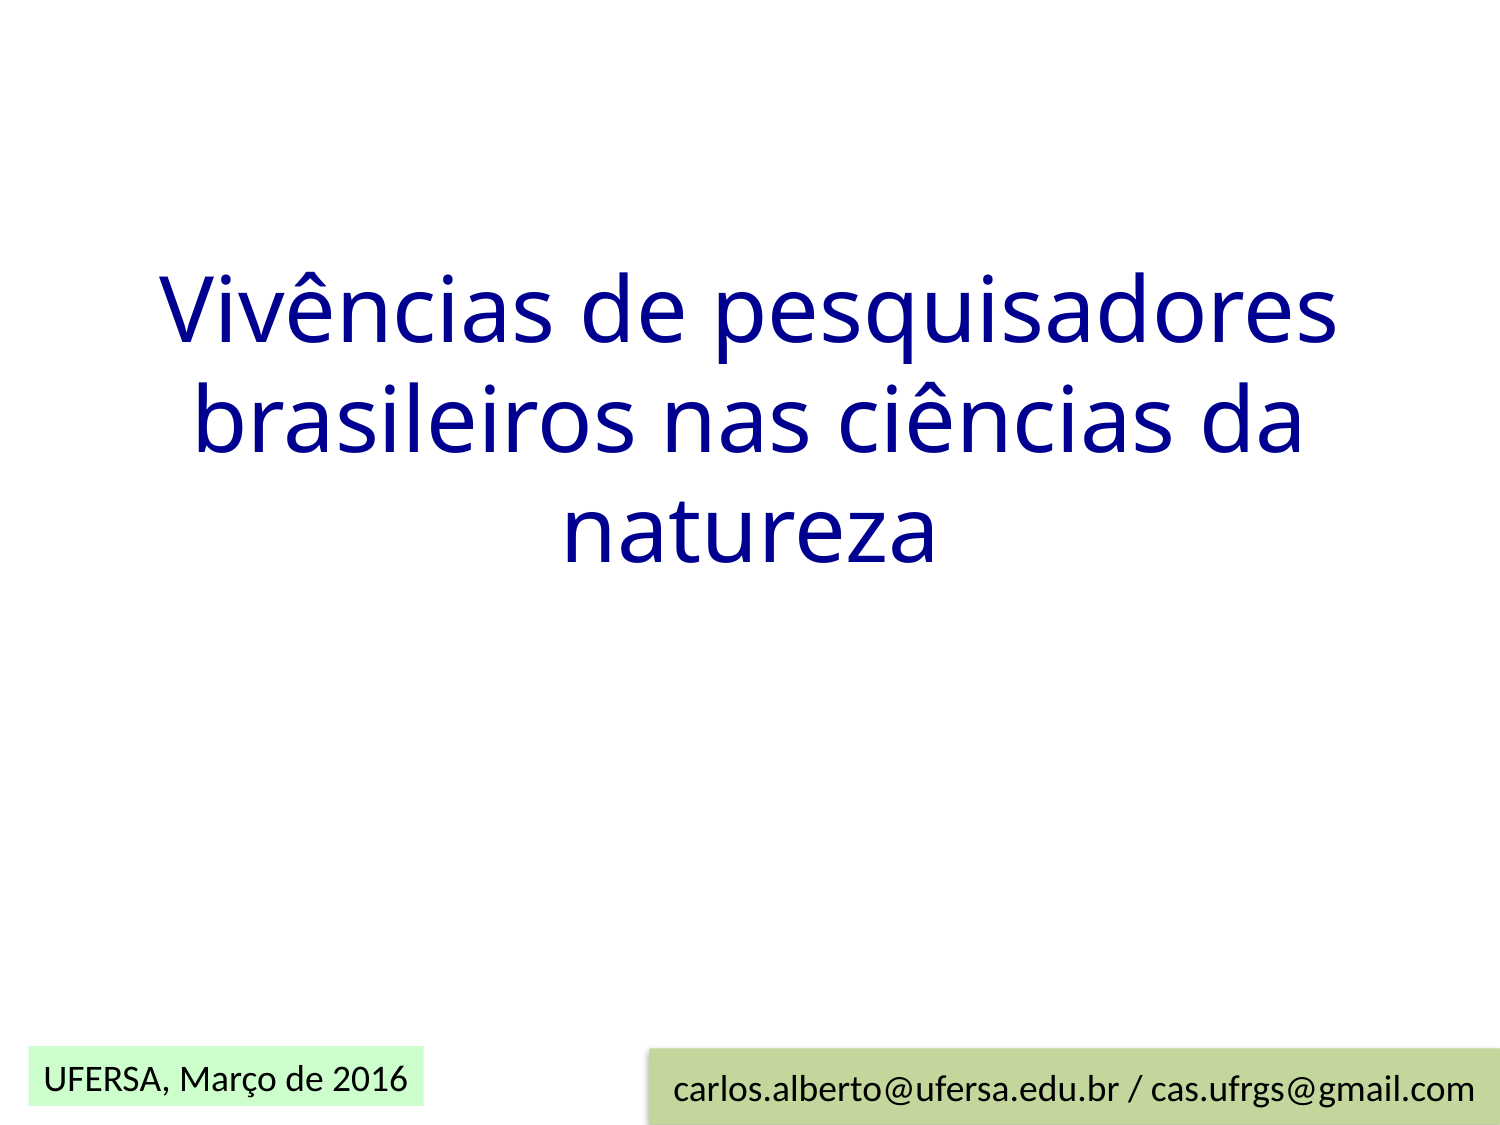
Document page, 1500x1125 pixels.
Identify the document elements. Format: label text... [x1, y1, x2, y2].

text_box carlos.alberto@ufersa.edu.br / cas.ufrgs@gmail.com [649, 1048, 1500, 1125]
text_box Vivências de pesquisadores brasileiros nas ciências da natureza [29, 243, 1471, 589]
